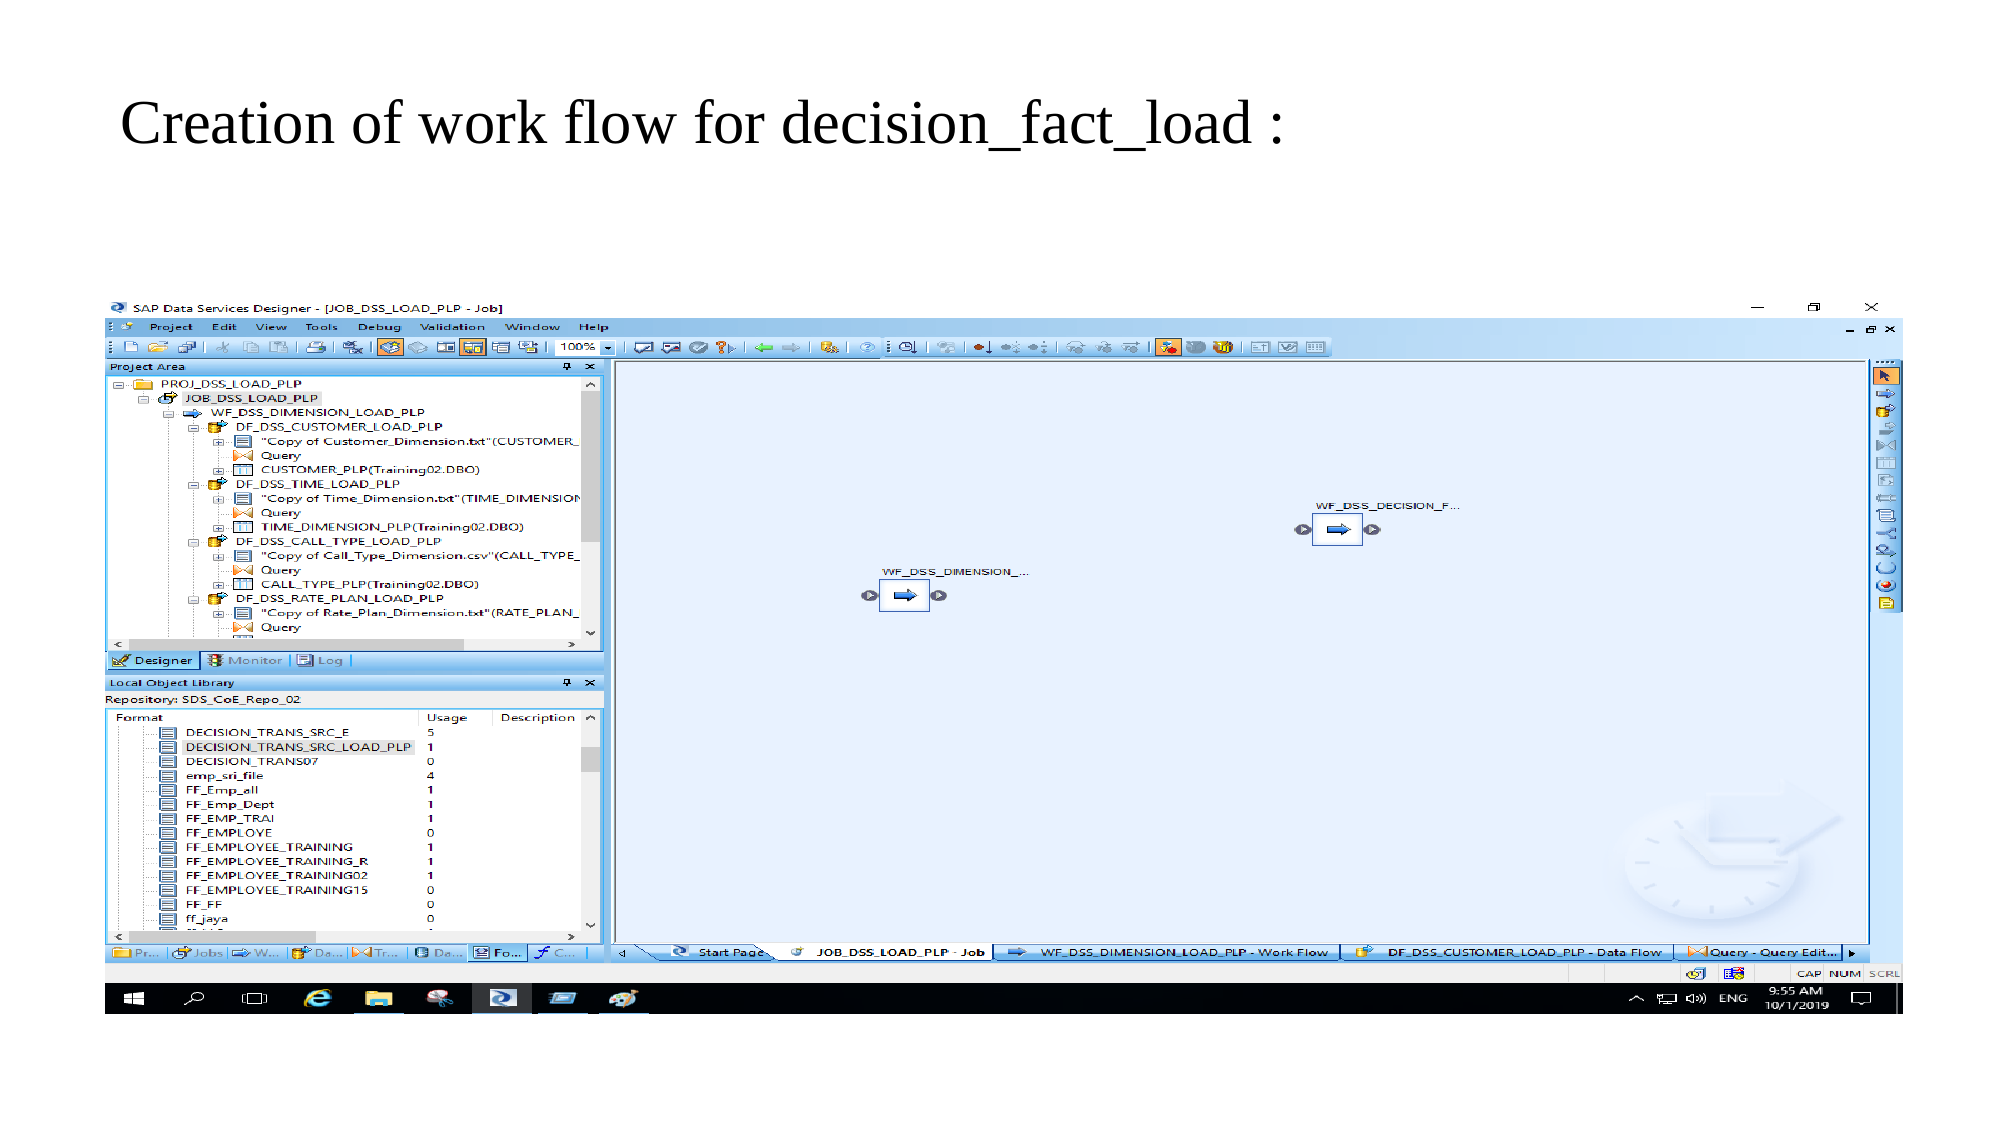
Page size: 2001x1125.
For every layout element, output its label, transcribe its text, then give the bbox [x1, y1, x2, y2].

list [105, 299, 1903, 1014]
title Creation of work flow for decision_fact_load : [105, 59, 1863, 187]
